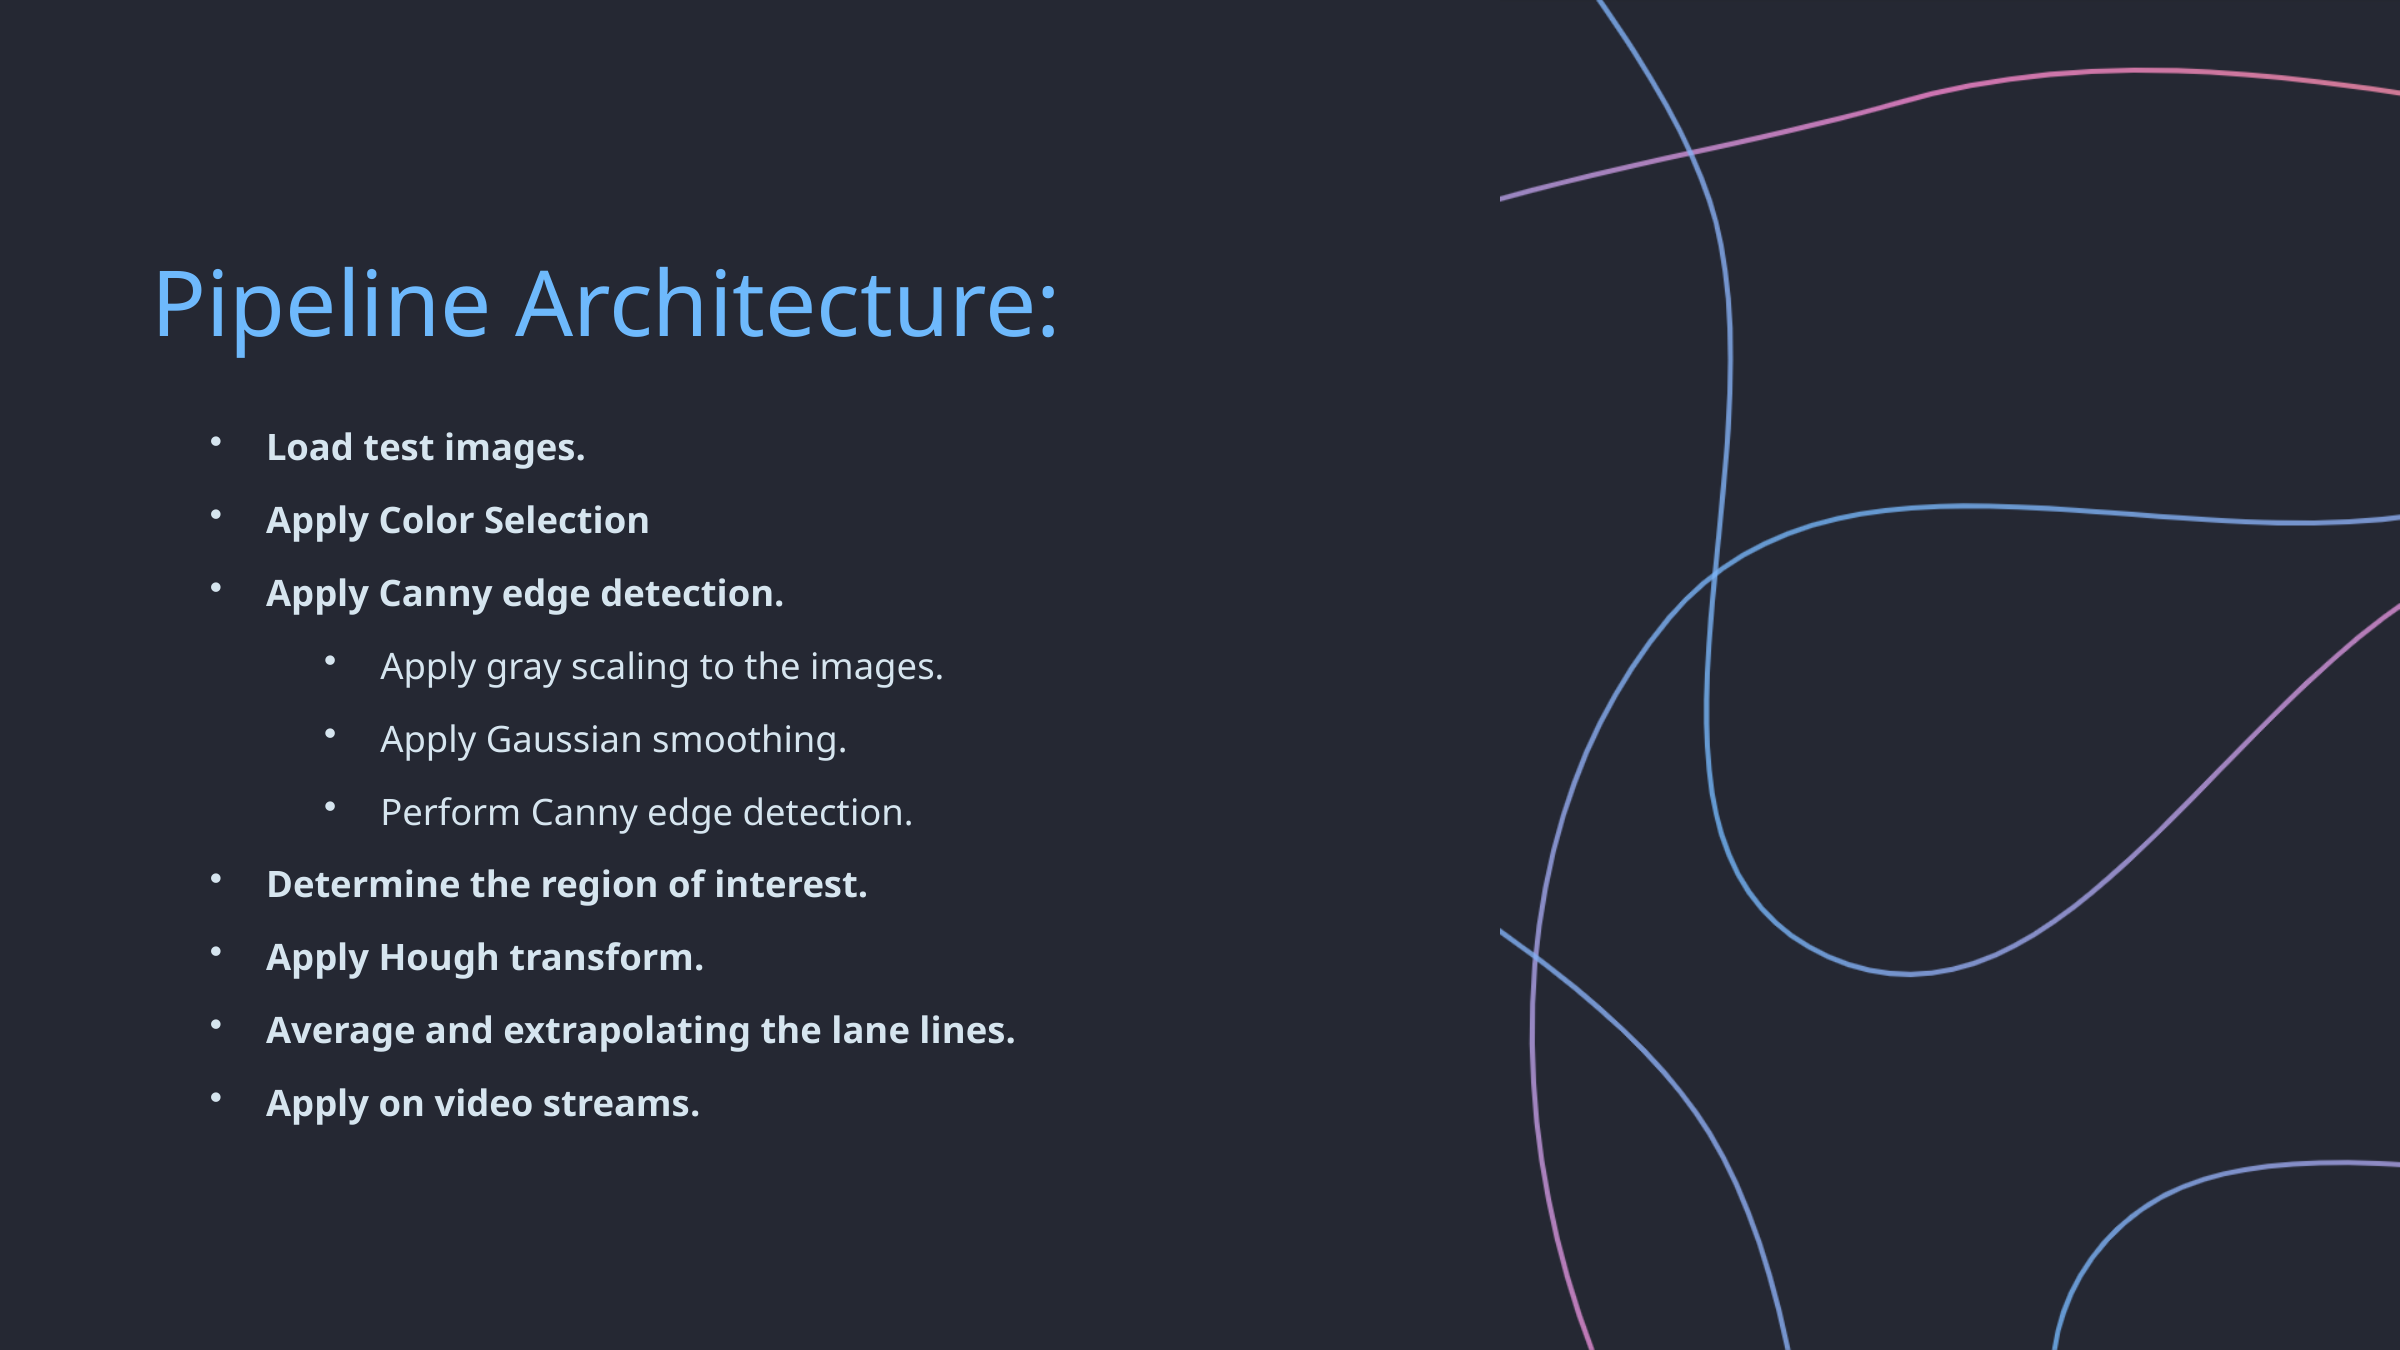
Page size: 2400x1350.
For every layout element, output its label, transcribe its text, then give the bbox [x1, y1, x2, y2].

text_box Apply on video streams. [194, 1058, 1364, 1117]
picture [1499, 0, 2400, 1350]
text_box Apply gray scaling to the images. [253, 620, 1364, 680]
text_box Apply Hough transform. [194, 912, 1364, 971]
text_box Determine the region of interest. [194, 839, 1364, 898]
text_box Average and extrapolating the lane lines. [194, 985, 1364, 1044]
text_box Load test images. [194, 402, 1364, 461]
text_box Apply Canny edge detection. [194, 547, 1364, 607]
text_box Pipeline Architecture: [136, 233, 1086, 348]
text_box Apply Color Selection [194, 475, 1364, 534]
text_box [0, 0, 1499, 1350]
text_box Apply Gaussian smoothing. [253, 693, 1364, 752]
text_box Perform Canny edge detection. [253, 766, 1364, 825]
